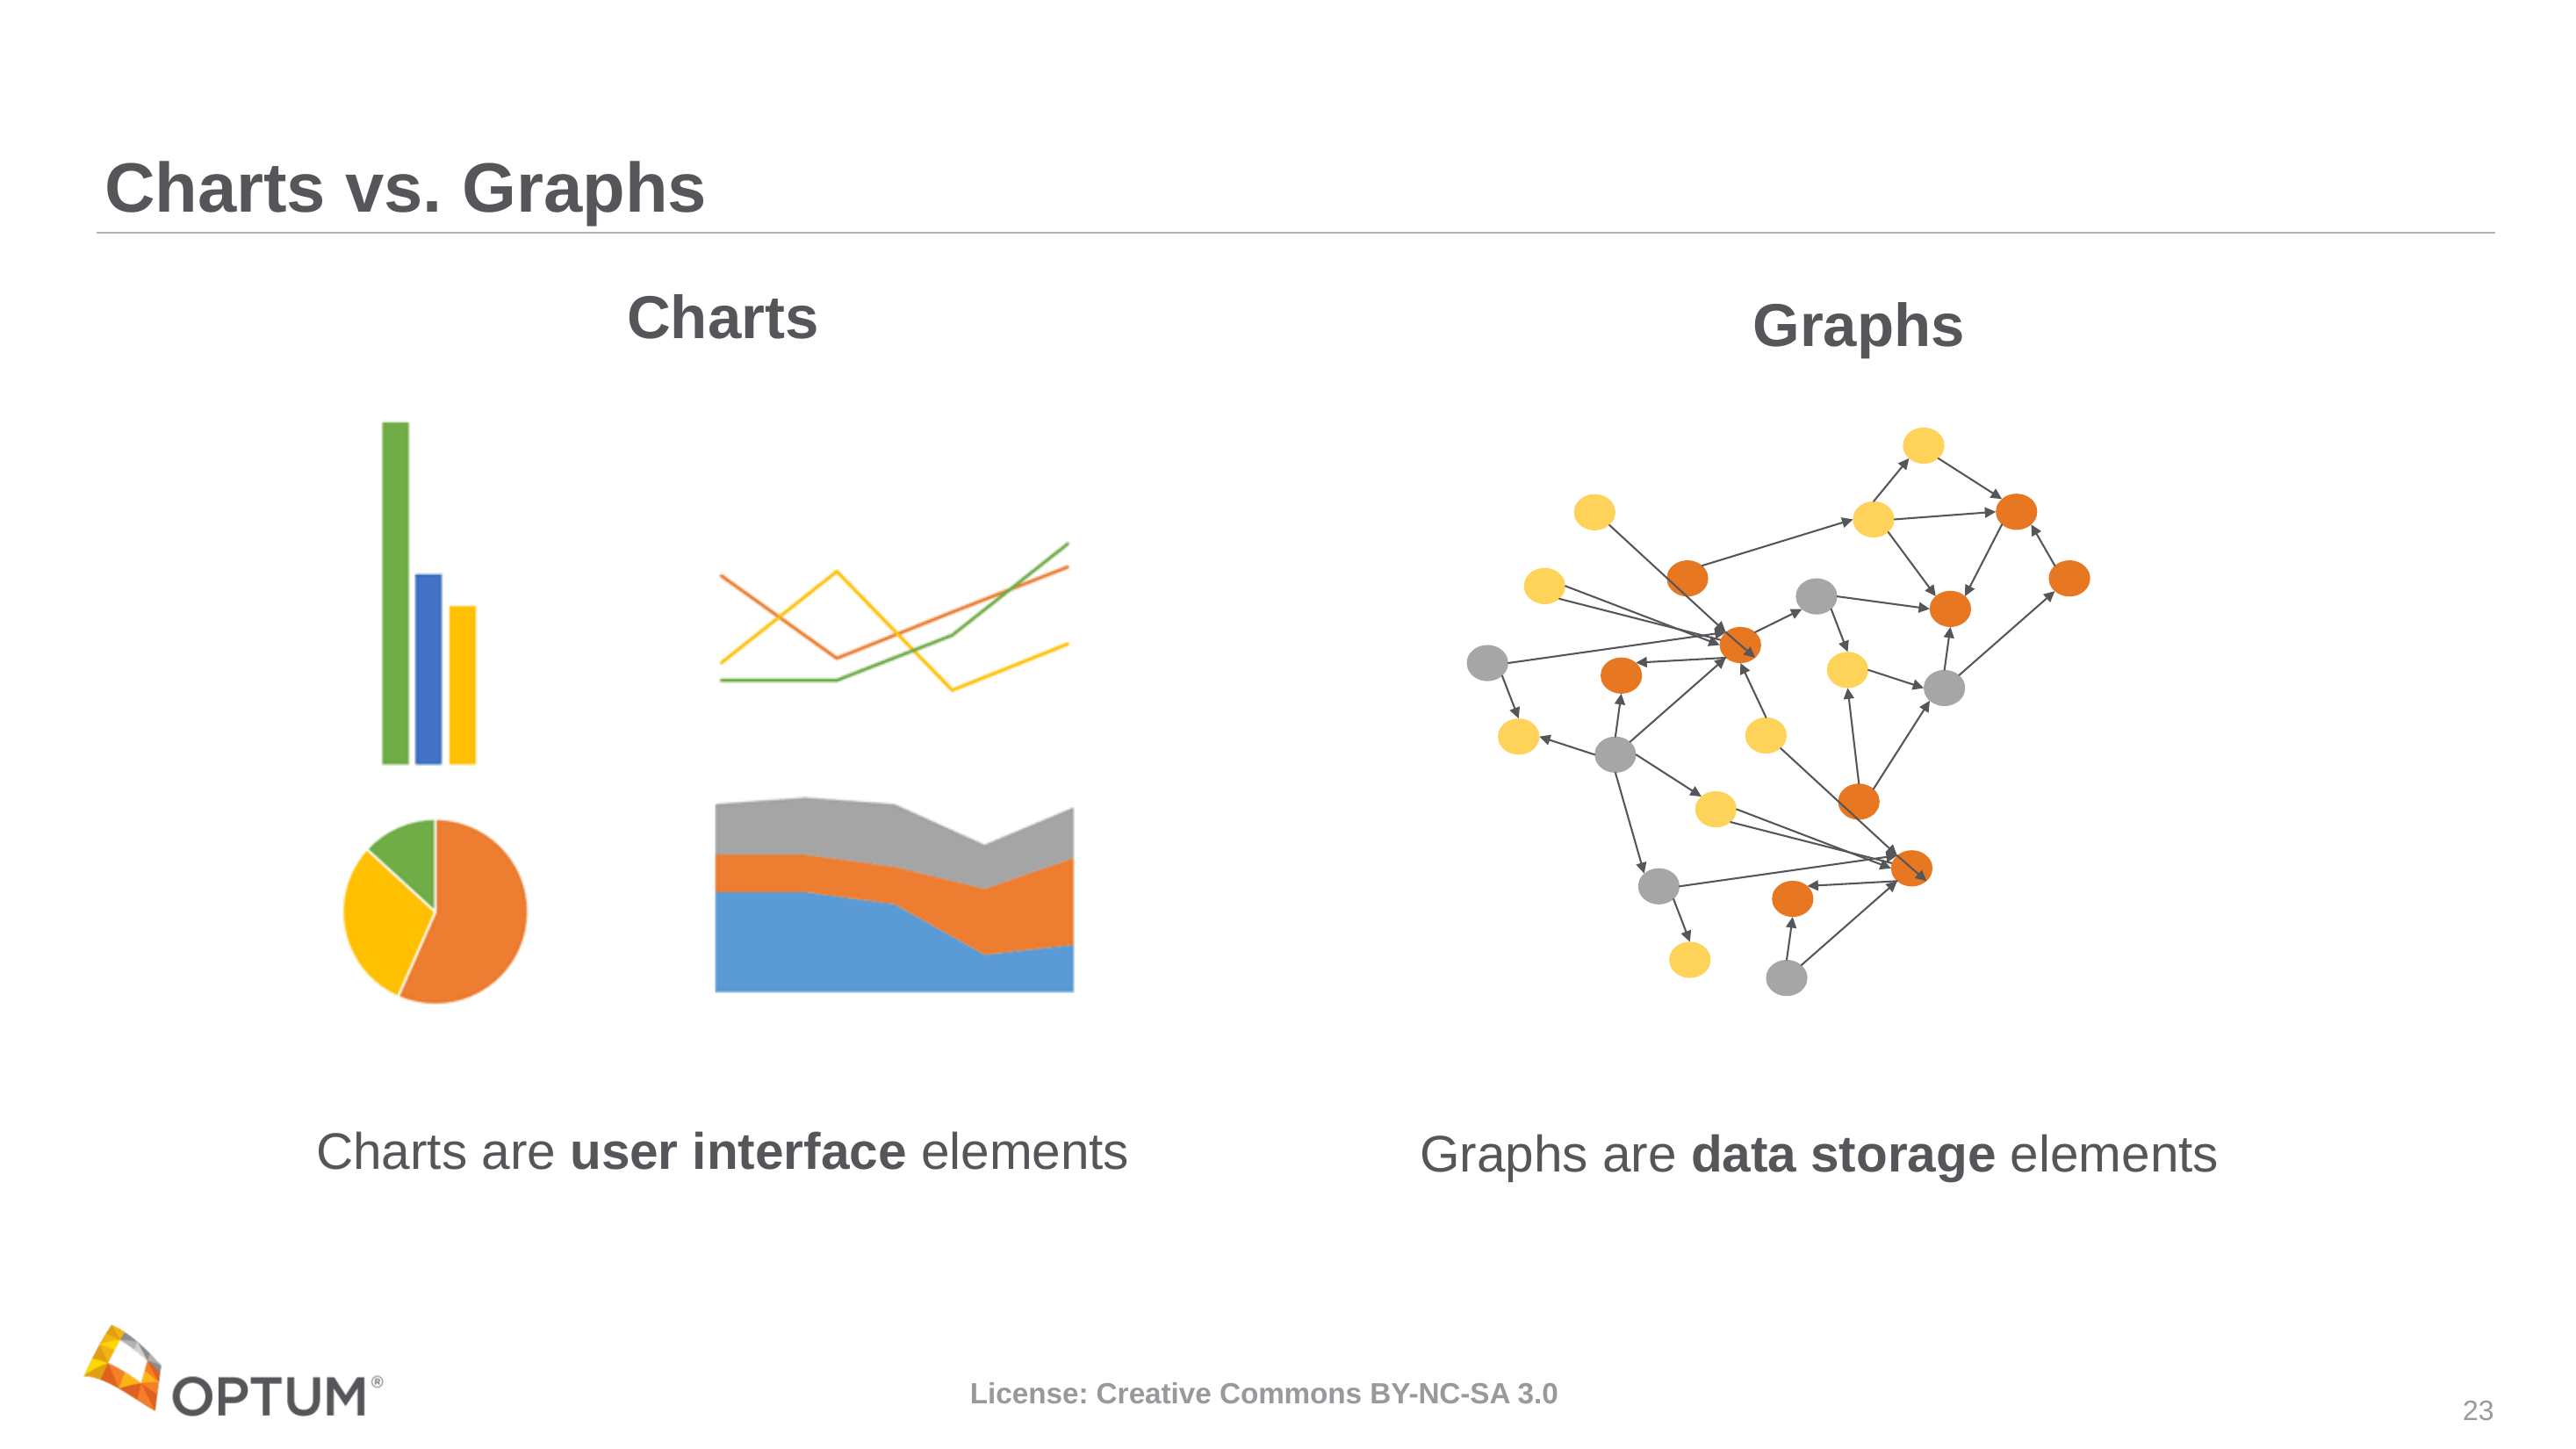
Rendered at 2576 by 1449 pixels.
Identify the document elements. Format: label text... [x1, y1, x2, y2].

list Graphs [1341, 291, 2377, 396]
picture [329, 408, 1117, 1015]
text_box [1868, 669, 1925, 688]
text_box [1539, 736, 1595, 755]
title Charts vs. Graphs [104, 0, 2495, 227]
list Charts are user interface elements [215, 1122, 1230, 1248]
picture [83, 1323, 385, 1417]
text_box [1702, 519, 1853, 566]
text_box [1636, 754, 1702, 797]
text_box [1466, 427, 2090, 997]
slide_number 23 [2379, 1370, 2494, 1448]
list Charts [217, 283, 1228, 387]
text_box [1873, 458, 1910, 501]
list Graphs are data storage elements [1299, 1124, 2340, 1251]
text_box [1847, 688, 1860, 784]
